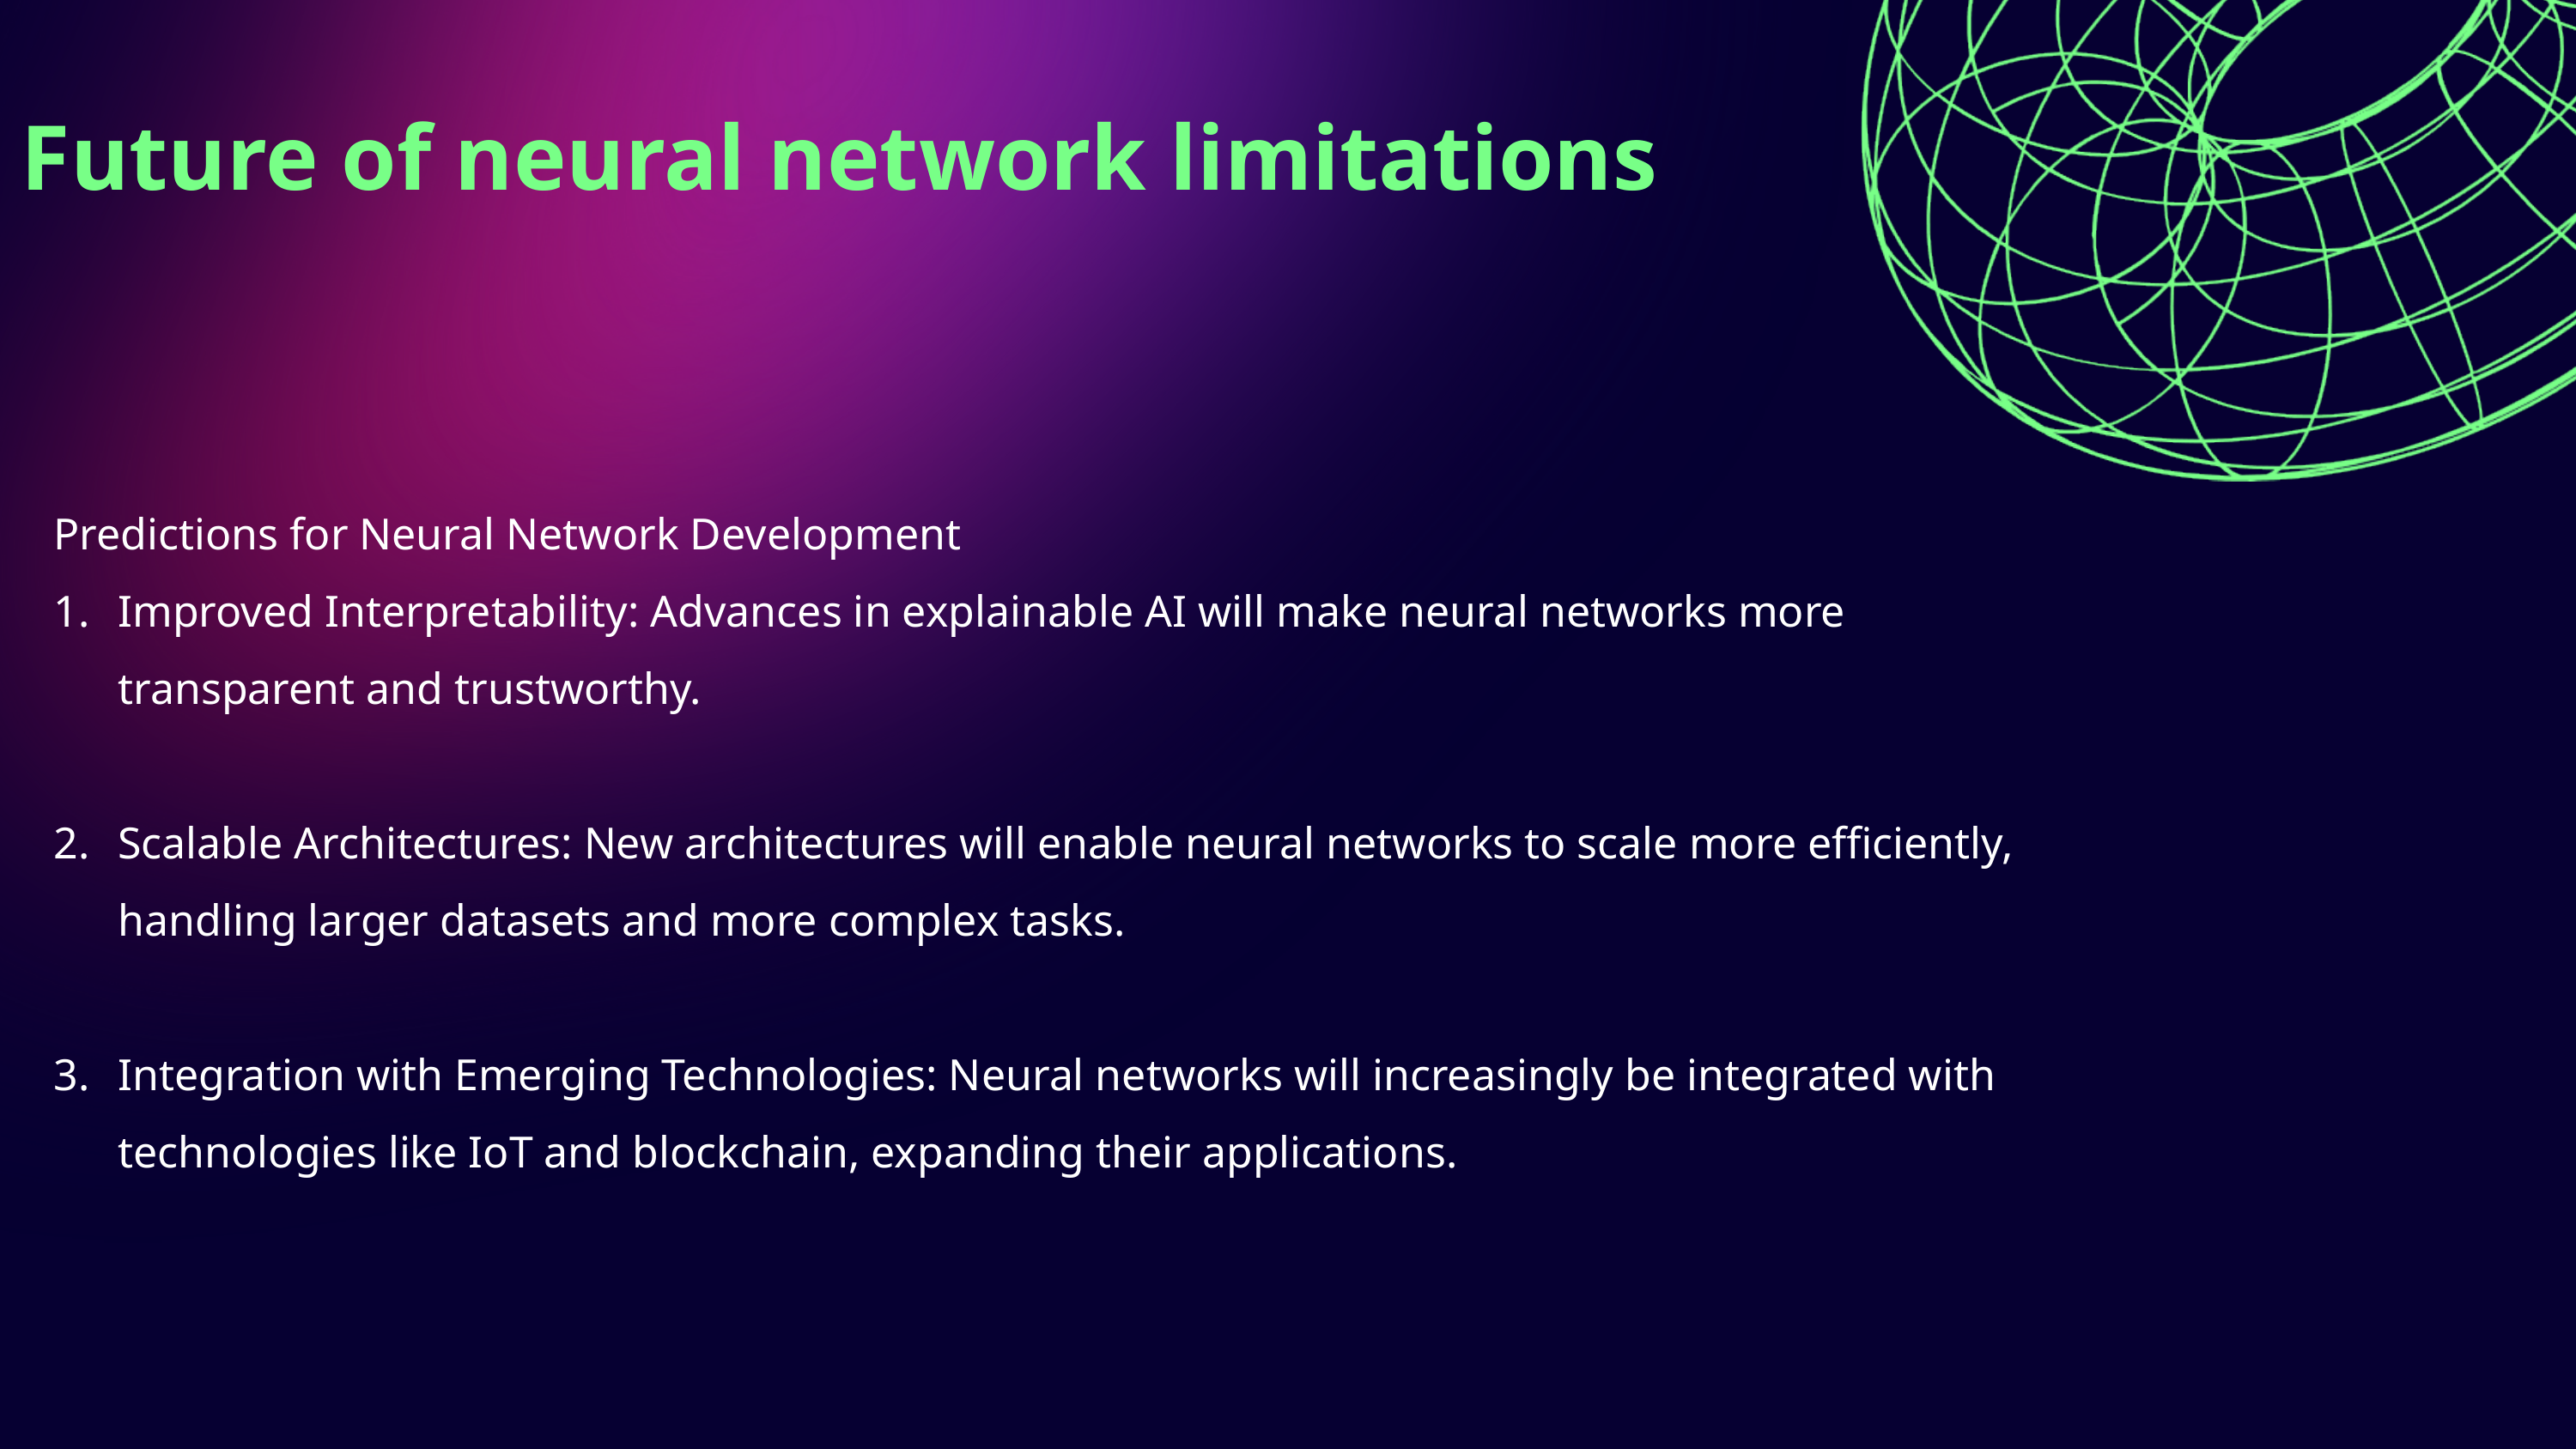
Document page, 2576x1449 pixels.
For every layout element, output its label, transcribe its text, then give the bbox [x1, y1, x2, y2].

text_box [0, 0, 1856, 1243]
text_box Predictions for Neural Network Development Improved Interpretability: Advances in explainable AI will make neural networks more transparent and trustworthy. Scalable Architectures: New architectures will enable neural networks to scale more efficiently, handling larger datasets and more complex tasks. Integration with Emerging Technologies: Neural networks will increasingly be integrated with technologies like IoT and blockchain, expanding their applications. [53, 481, 2072, 1177]
text_box [1861, 0, 2576, 482]
text_box Future of neural network limitations [21, 100, 1856, 209]
